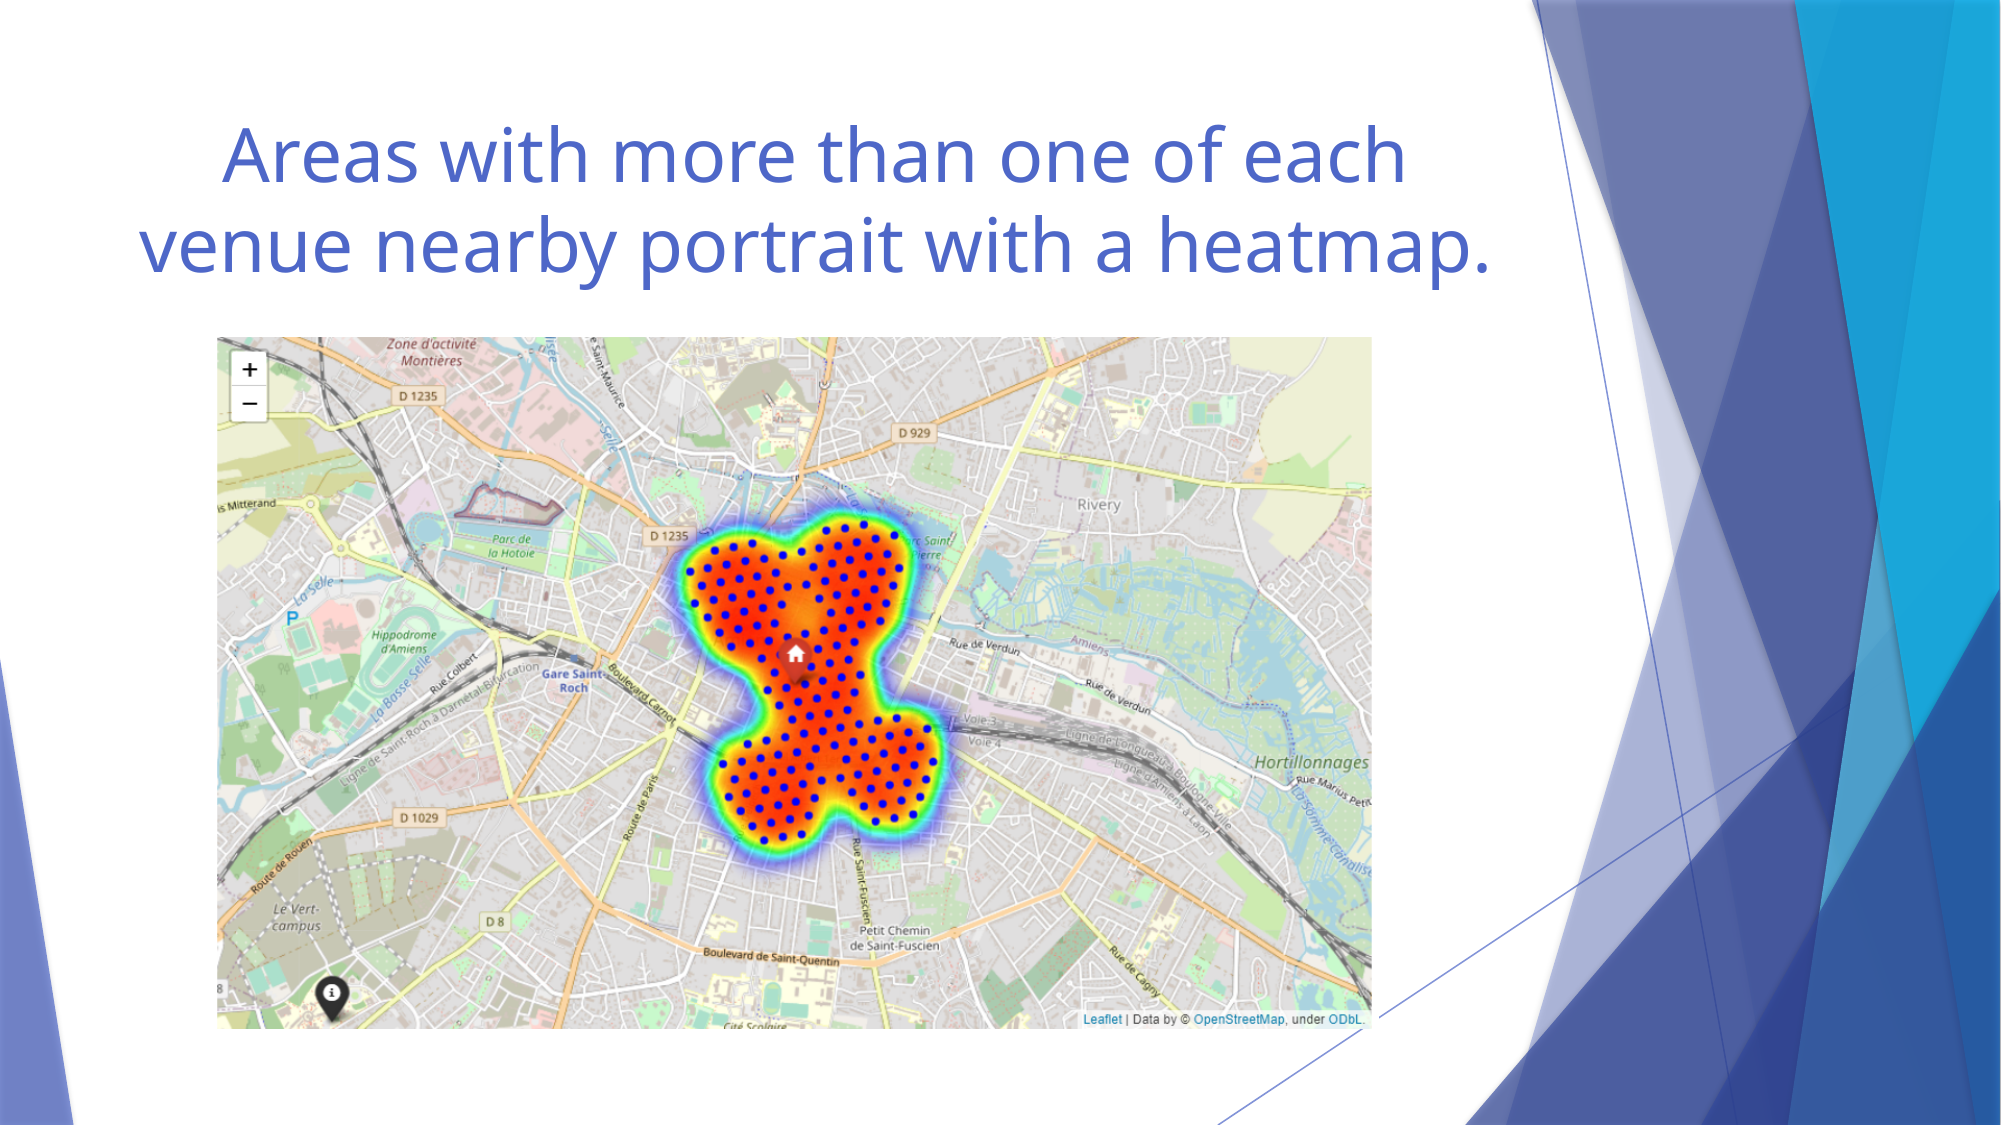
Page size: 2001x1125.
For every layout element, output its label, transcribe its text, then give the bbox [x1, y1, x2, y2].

picture [211, 335, 1379, 1030]
title Areas with more than one of each venue nearby portrait with a heatmap. [111, 99, 1522, 317]
